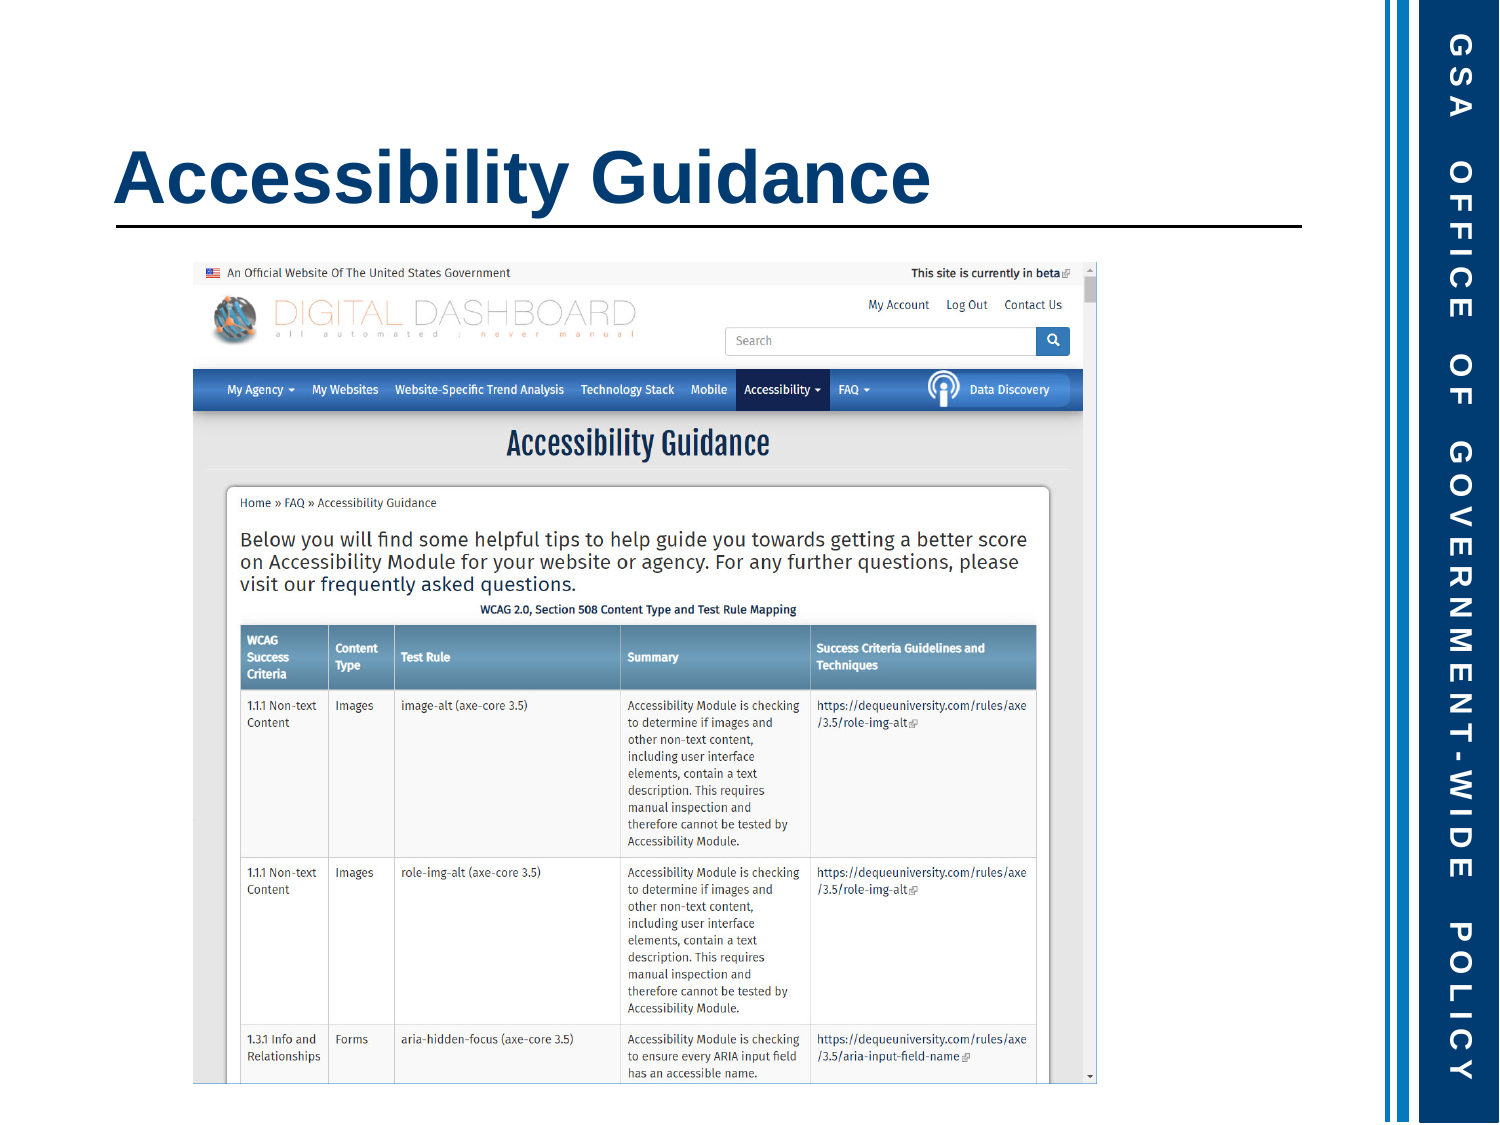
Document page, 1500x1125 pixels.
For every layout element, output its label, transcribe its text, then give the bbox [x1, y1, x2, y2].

title Accessibility Guidance [97, 40, 1302, 234]
picture [193, 262, 1097, 1085]
